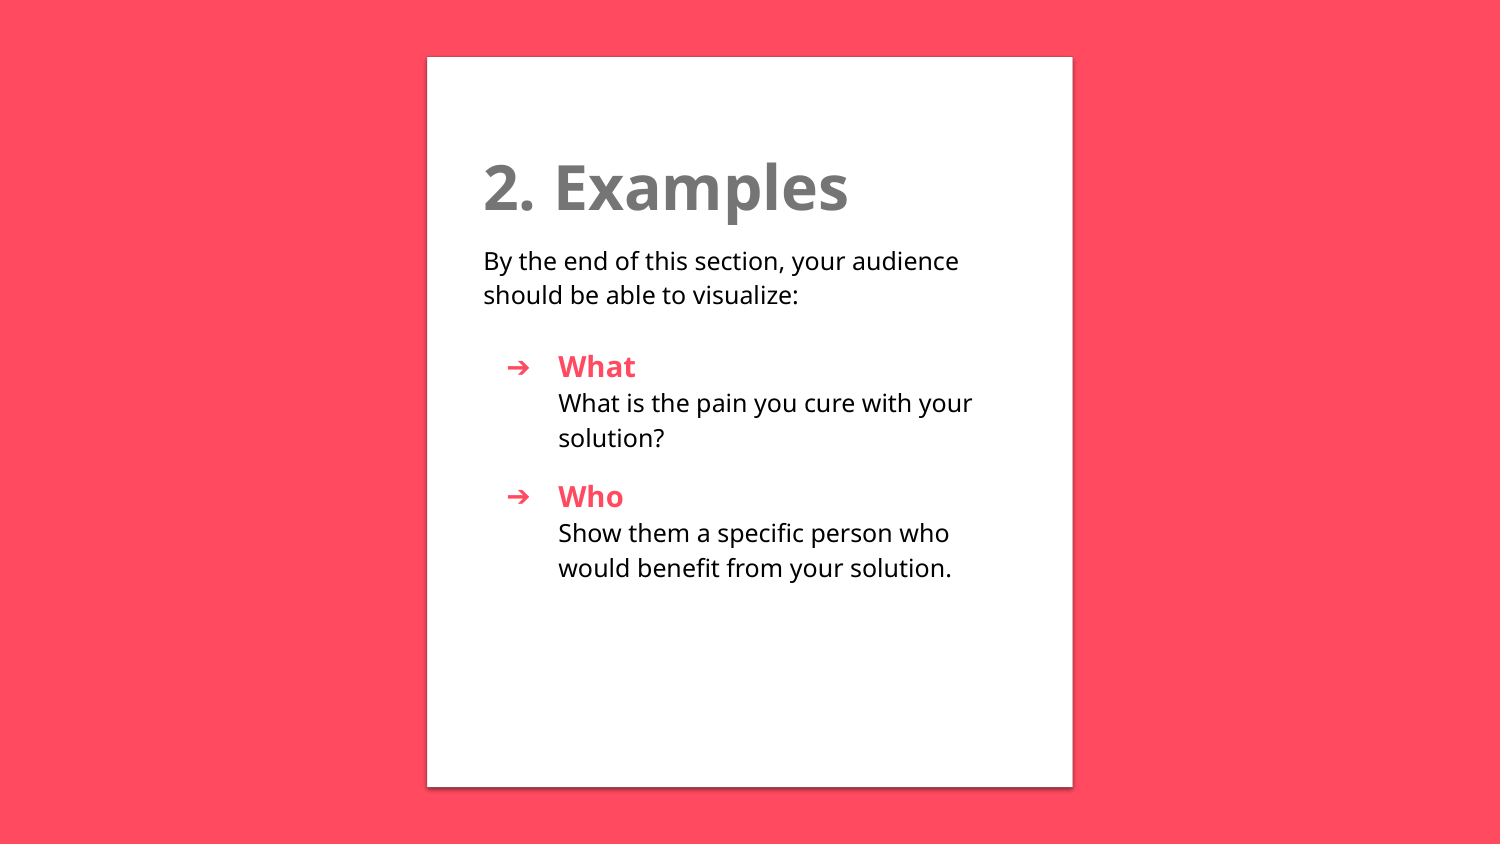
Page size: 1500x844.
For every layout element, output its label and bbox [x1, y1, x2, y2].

picture [400, 26, 1100, 818]
